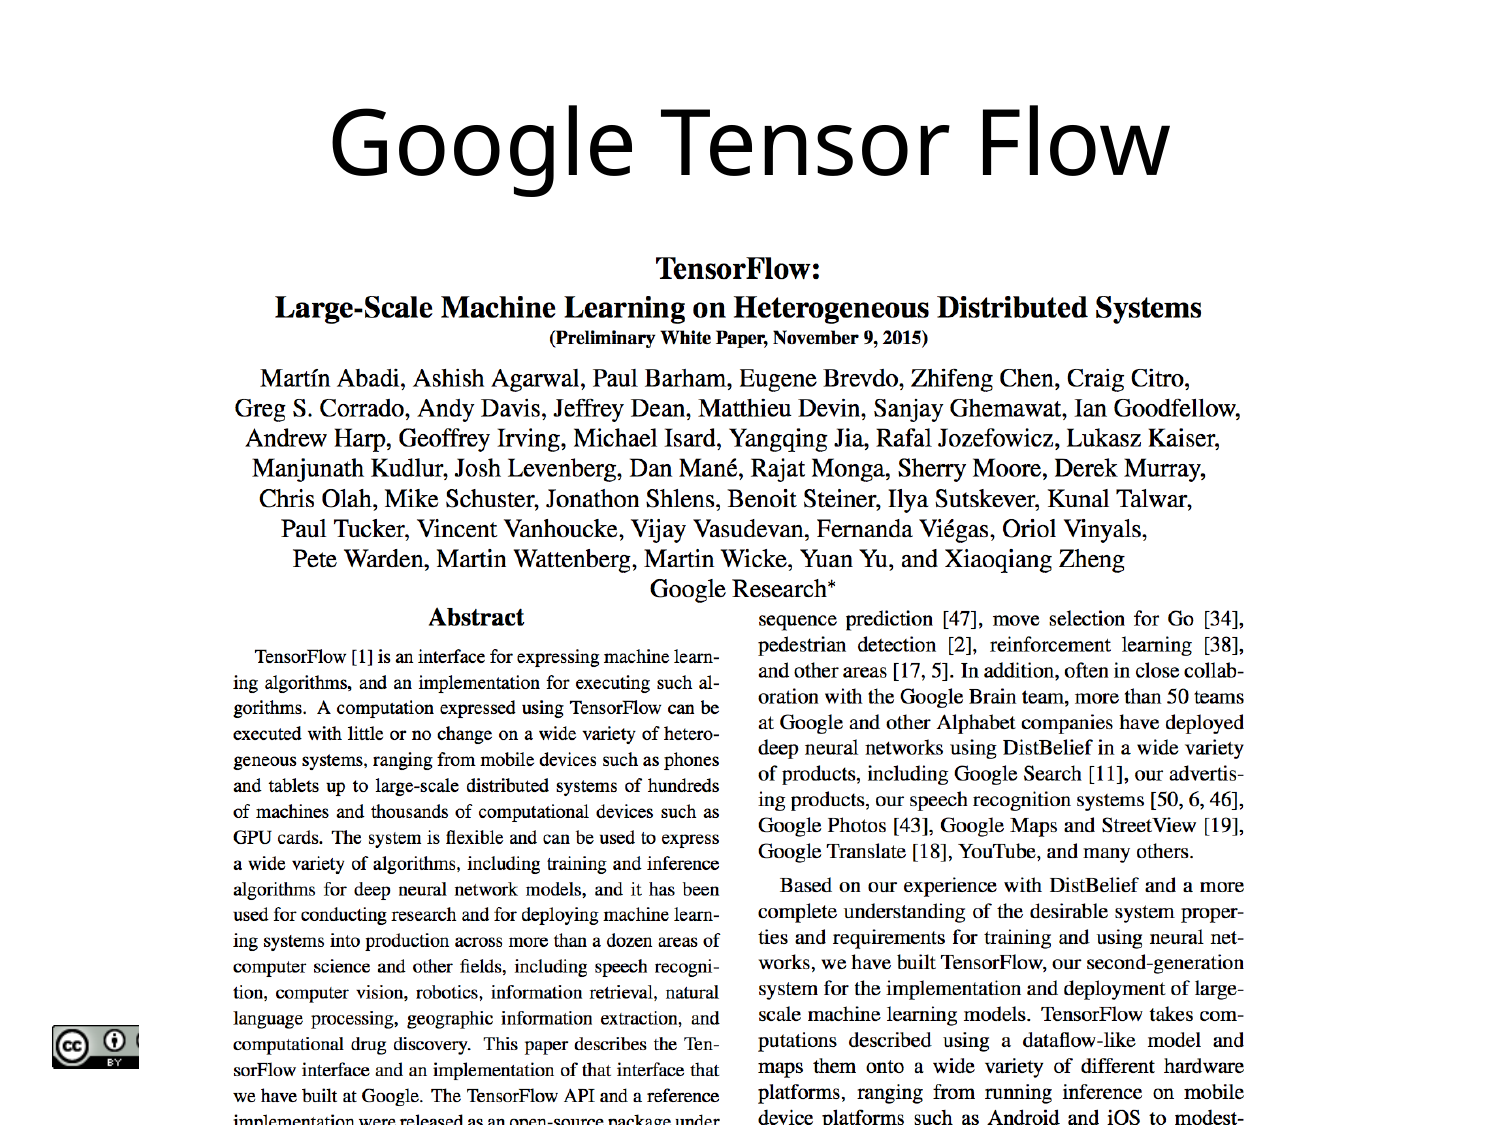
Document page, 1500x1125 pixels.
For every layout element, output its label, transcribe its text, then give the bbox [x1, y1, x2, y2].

picture [52, 232, 1347, 1125]
title Google Tensor Flow [75, 45, 1425, 233]
